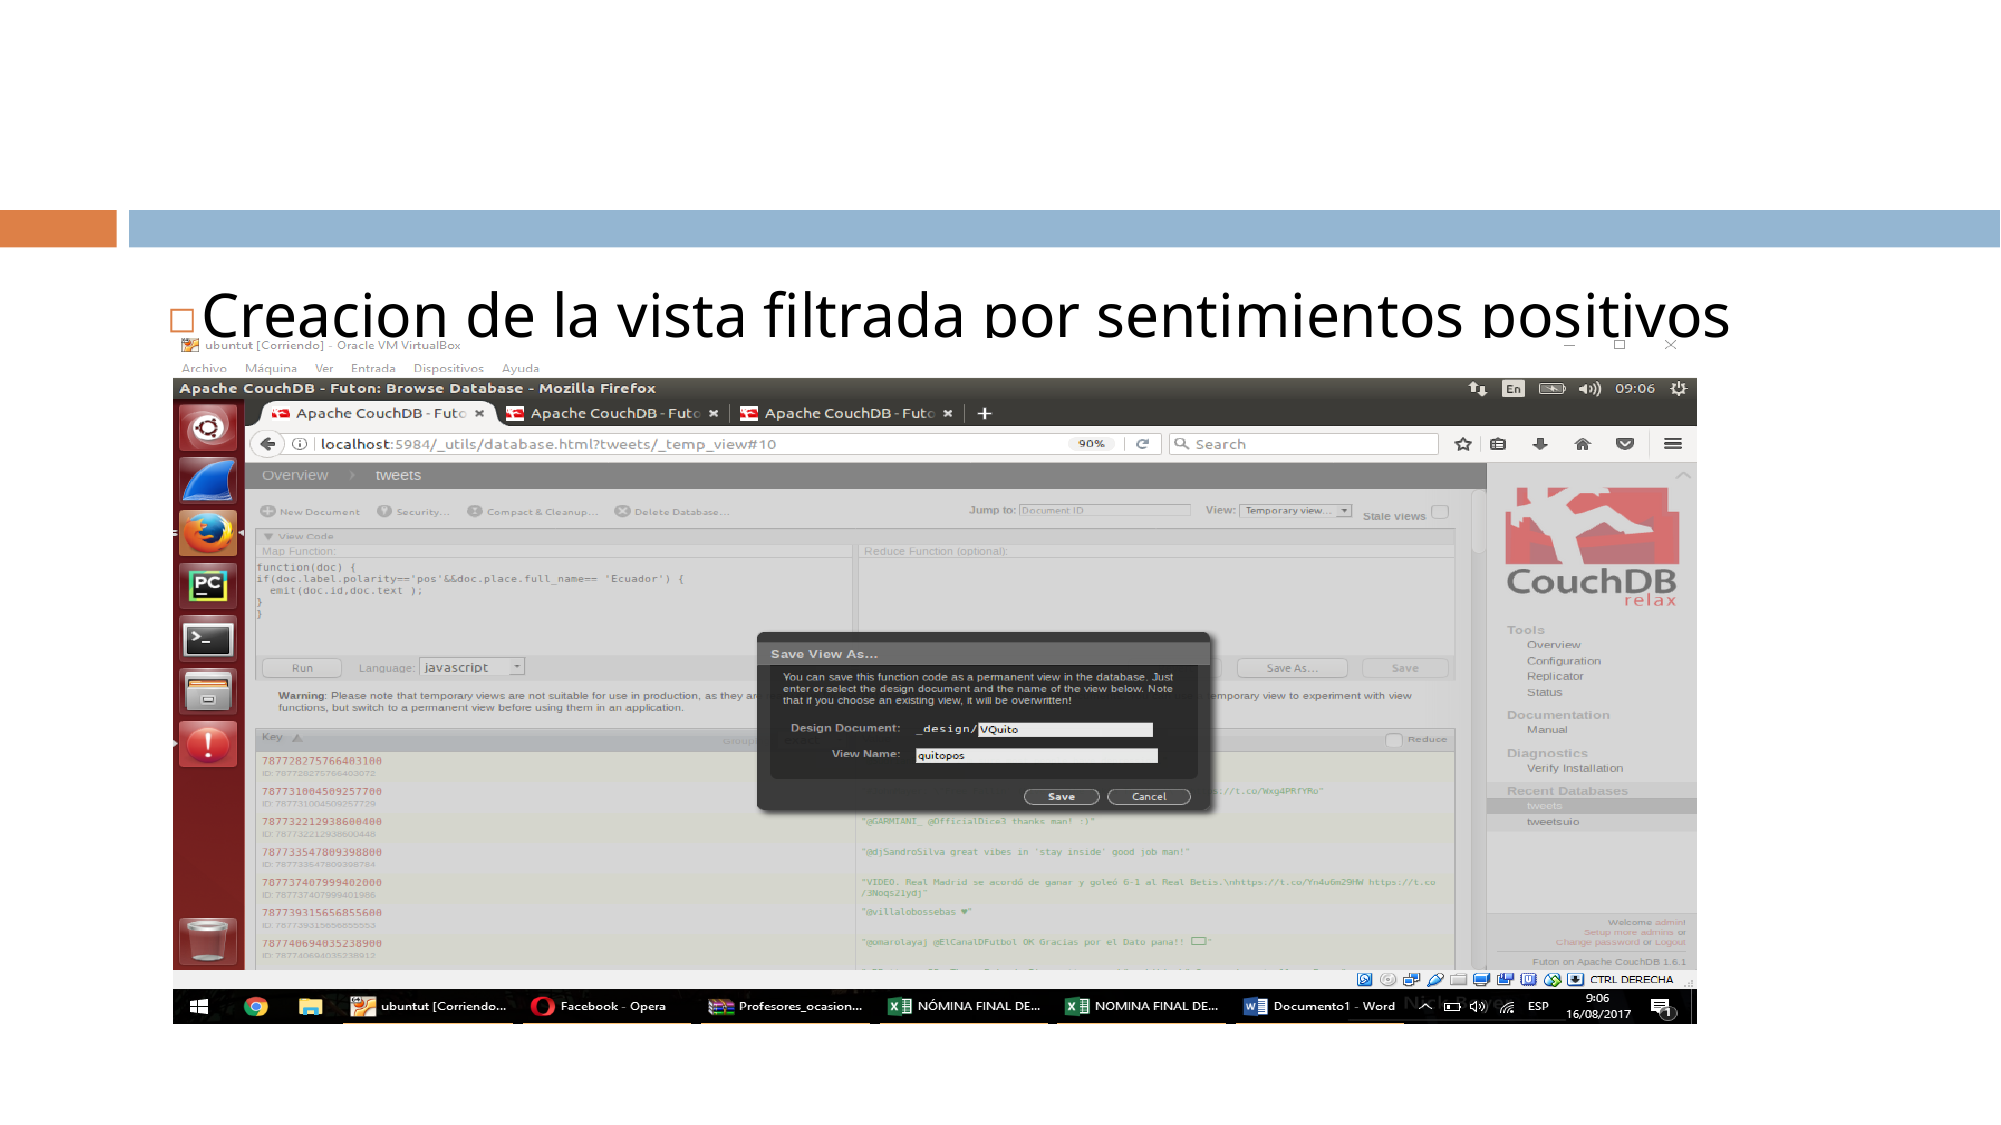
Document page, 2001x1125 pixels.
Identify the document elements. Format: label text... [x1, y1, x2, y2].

list Creacion de la vista filtrada por sentimientos positivos [133, 262, 1918, 1000]
picture [172, 337, 1698, 1024]
